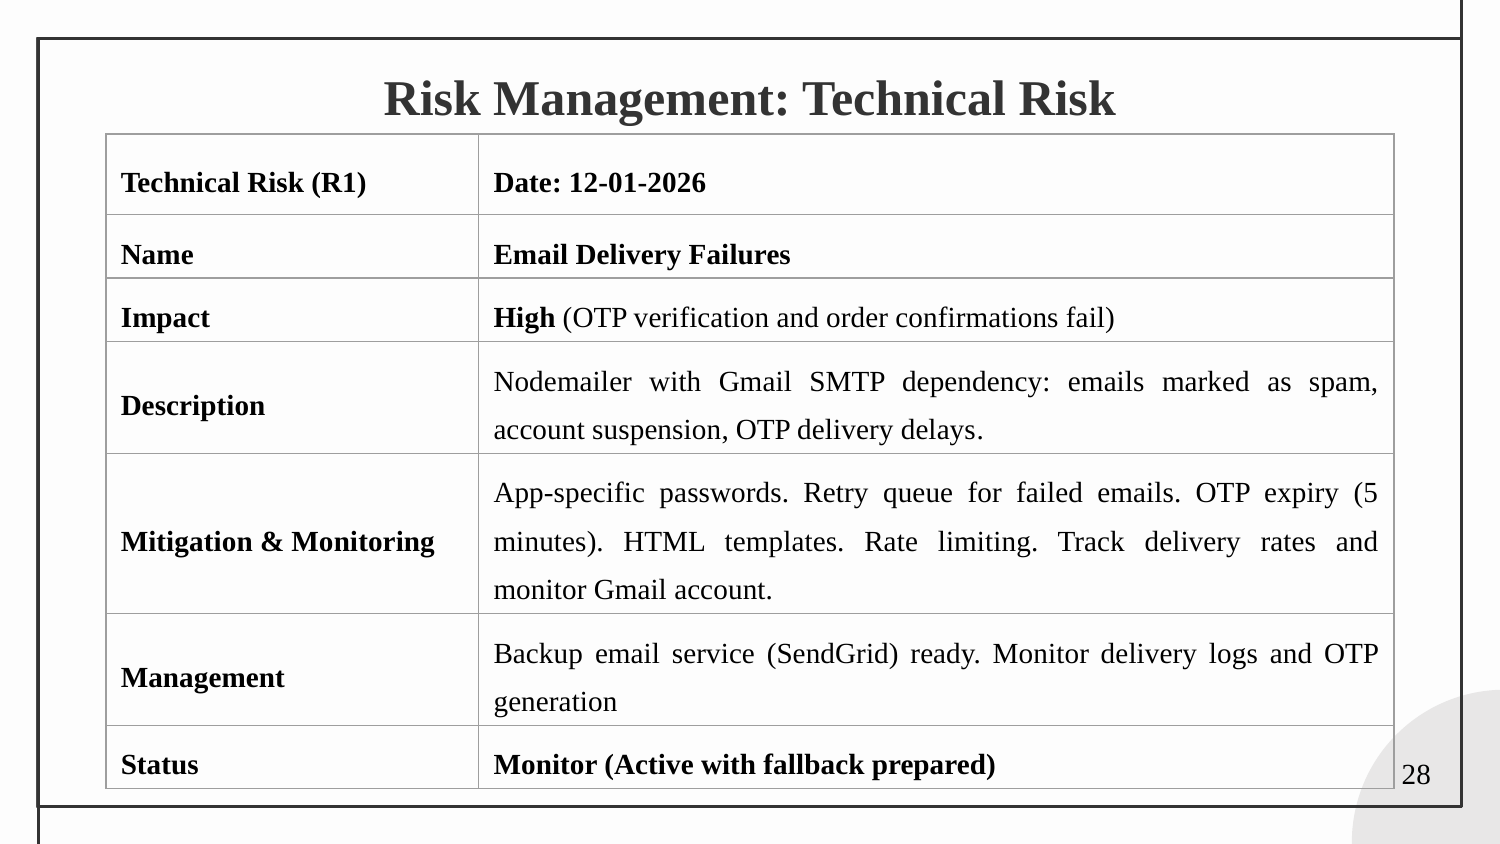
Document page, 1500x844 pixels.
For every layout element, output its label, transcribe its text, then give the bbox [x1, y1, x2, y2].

table_cell Monitor (Active with fallback prepared) [479, 726, 1393, 788]
table_cell Impact [107, 279, 478, 341]
title Risk Management: Technical Risk [118, 51, 1382, 133]
table_cell Email Delivery Failures [479, 215, 1393, 277]
table_cell Backup email service (SendGrid) ready. Monitor delivery logs and OTP generation [479, 614, 1393, 725]
table_cell Management [107, 614, 478, 725]
table_cell Description [107, 342, 478, 453]
text_box 28 [1386, 747, 1447, 798]
table_cell High (OTP verification and order confirmations fail) [479, 279, 1393, 341]
table_header Date: 12-01-2026 [479, 135, 1393, 214]
table_cell Mitigation & Monitoring [107, 454, 478, 613]
table_cell App-specific passwords. Retry queue for failed emails. OTP expiry (5 minutes). HTML templates. Rate limiting. Track delivery rates and monitor Gmail account. [479, 454, 1393, 613]
table_cell Name [107, 215, 478, 277]
table_cell Status [107, 726, 478, 788]
table_header Technical Risk (R1) [107, 135, 478, 214]
table_cell Nodemailer with Gmail SMTP dependency: emails marked as spam, account suspension, OTP delivery delays. [479, 342, 1393, 453]
